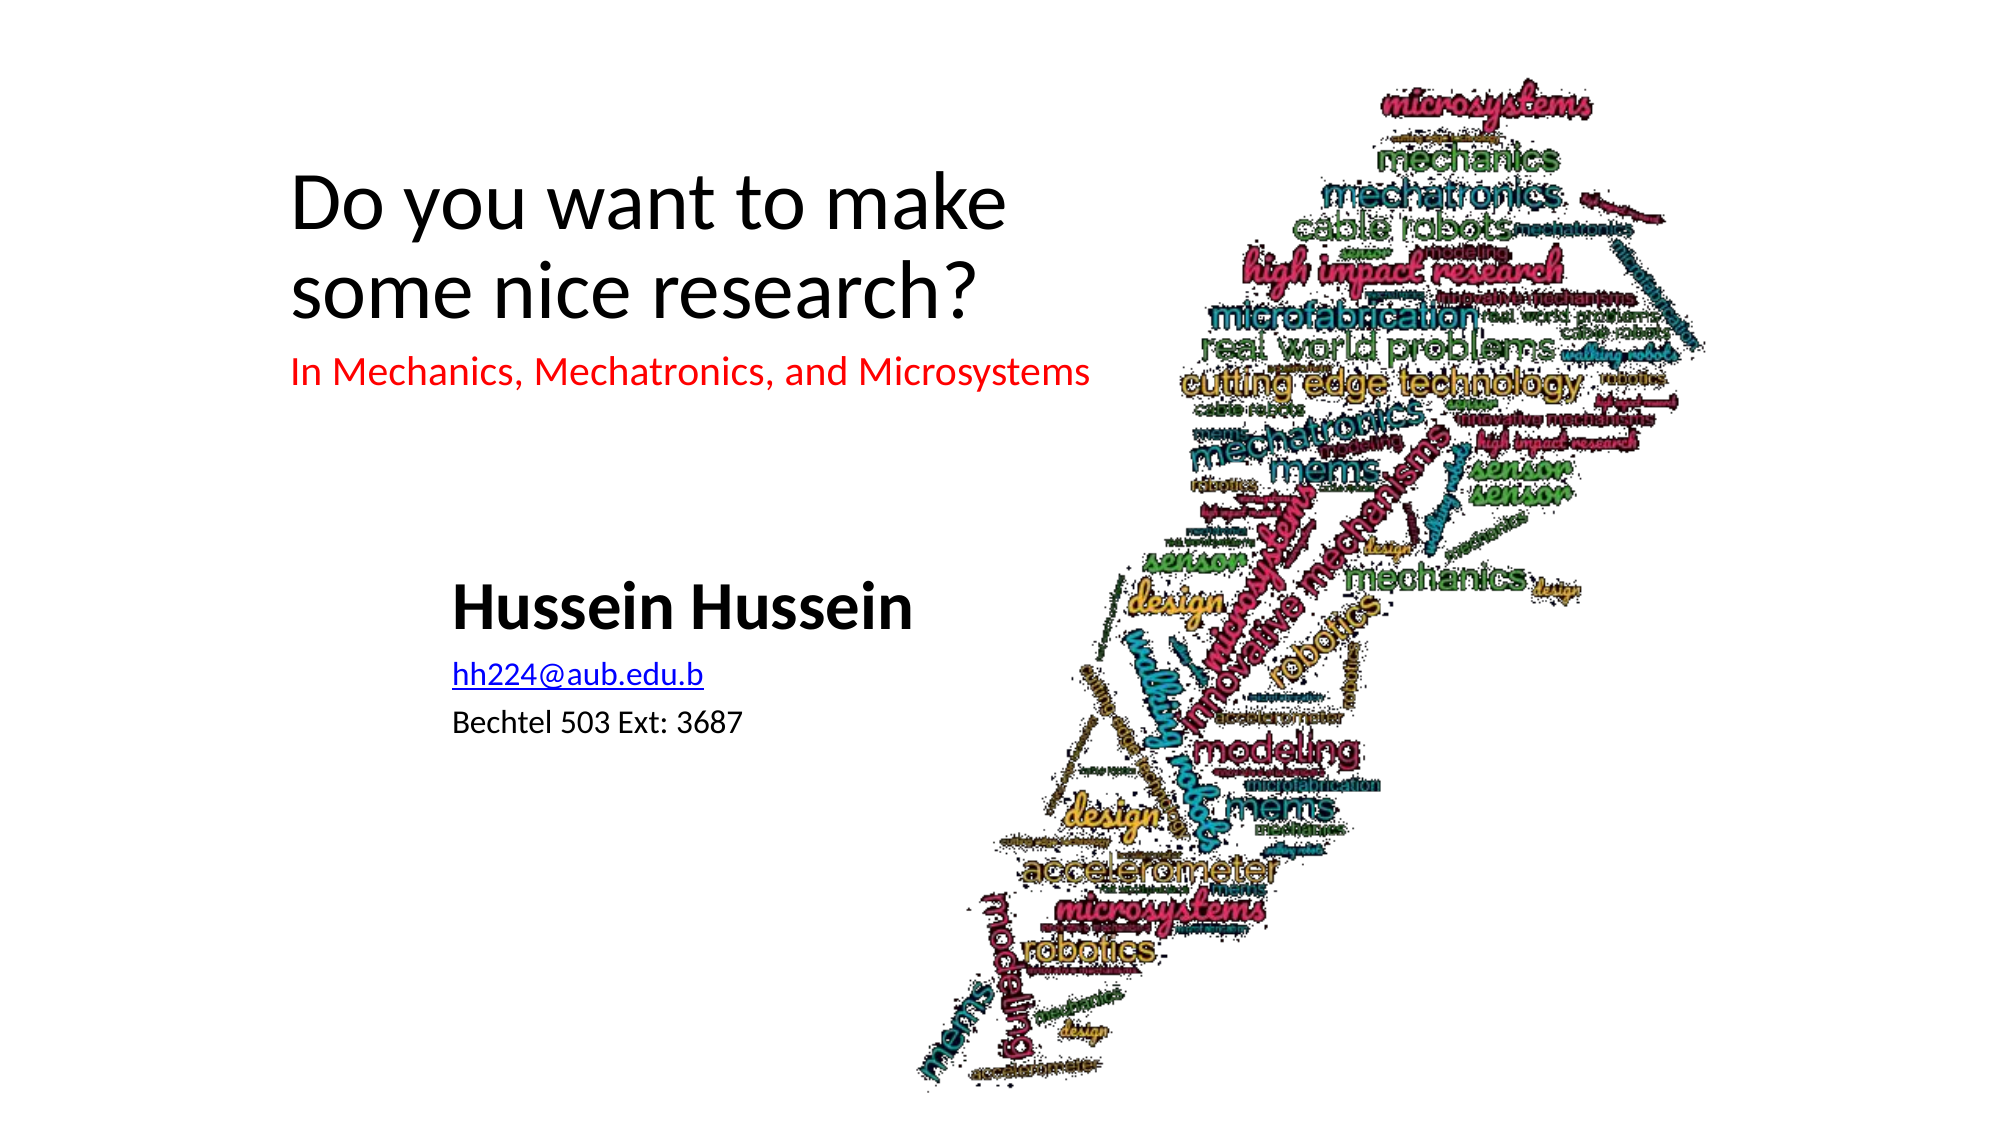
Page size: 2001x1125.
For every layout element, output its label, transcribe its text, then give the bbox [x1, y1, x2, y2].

text_box Hussein Hussein hh224@aub.edu.b Bechtel 503 Ext: 3687 [418, 562, 736, 775]
text_box Do you want to make some nice research? In Mechanics, Mechatronics, and Microsystems [274, 149, 736, 428]
picture [741, 14, 1867, 1125]
